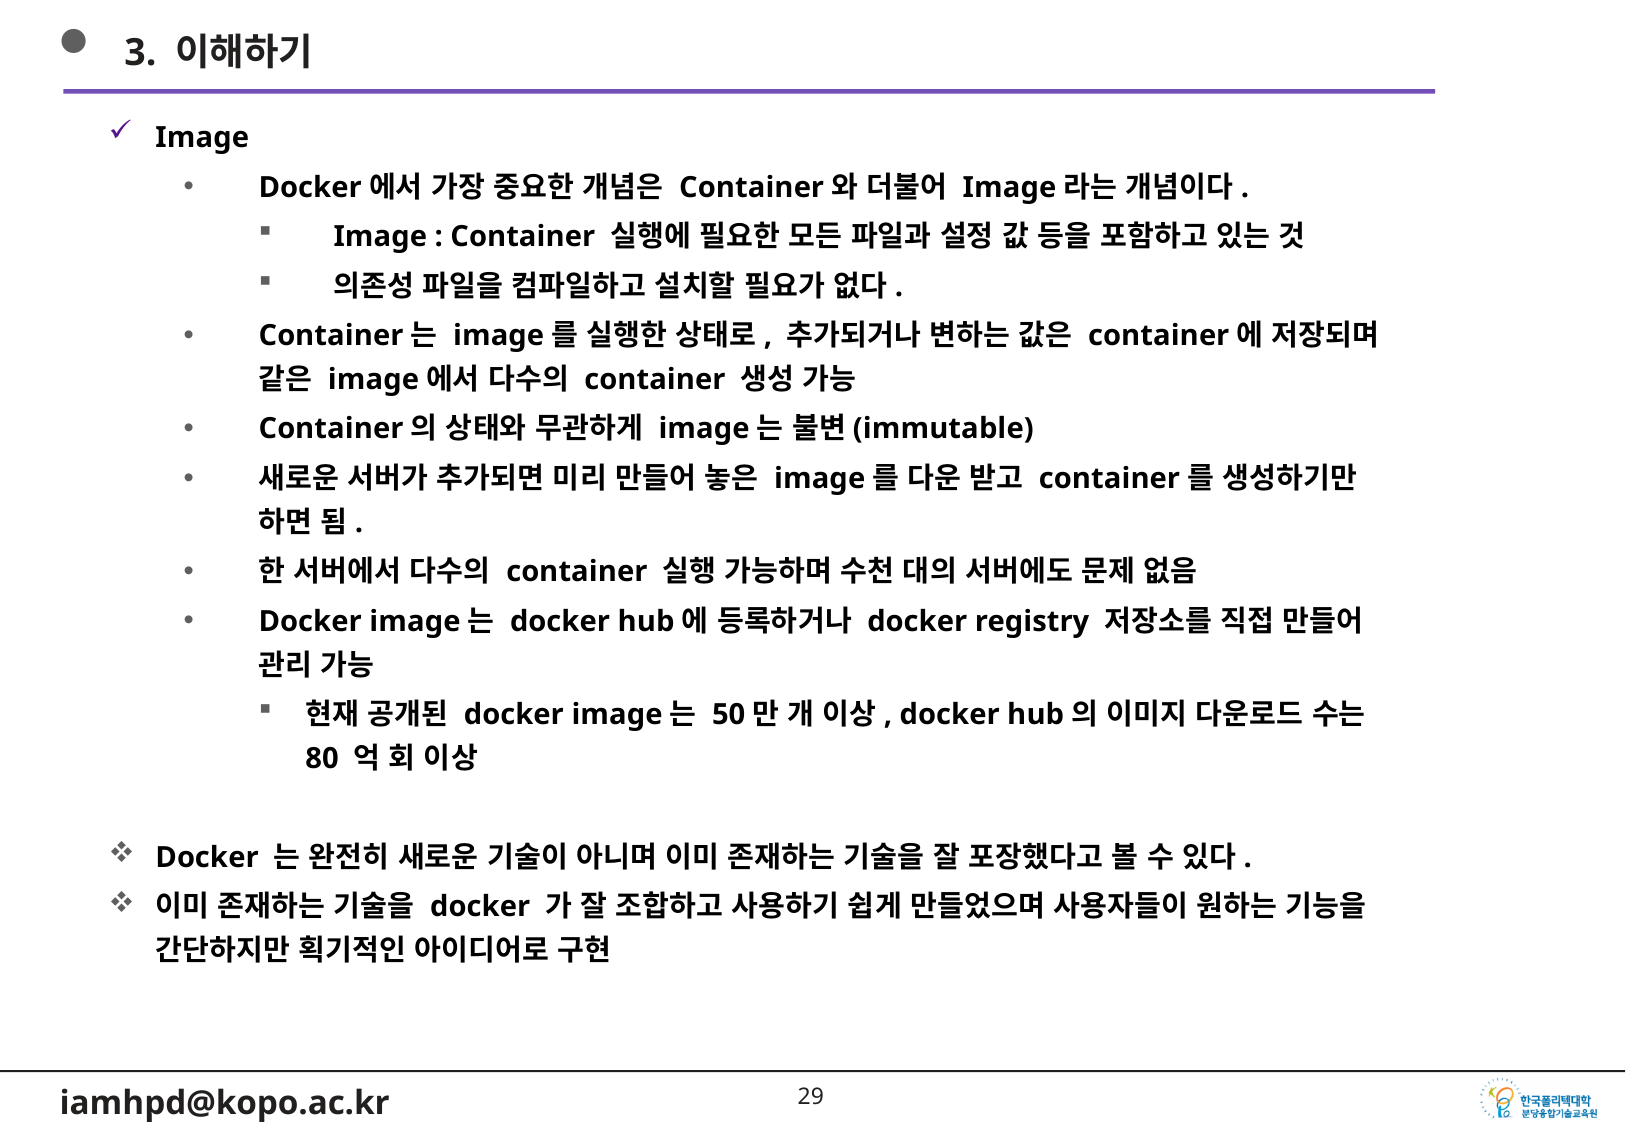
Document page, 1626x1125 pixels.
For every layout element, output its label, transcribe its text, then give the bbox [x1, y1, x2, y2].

text_box Image Docker에서 가장 중요한 개념은 Container와 더불어 Image라는 개념이다. Image : Container 실행에 필요한 모든 파일과 설정 값 등을 포함하고 있는 것 의존성 파일을 컴파일하고 설치할 필요가 없다. Container는 image를 실행한 상태로, 추가되거나 변하는 값은 container에 저장되며 같은 image에서 다수의 container 생성 가능 Container의 상태와 무관하게 image는 불변(immutable) 새로운 서버가 추가되면 미리 만들어 놓은 image를 다운 받고 container를 생성하기만 하면 됨. 한 서버에서 다수의 container 실행 가능하며 수천 대의 서버에도 문제 없음 Docker image는 docker hub에 등록하거나 docker registry 저장소를 직접 만들어 관리 가능 현재 공개된 docker image는 50만 개 이상, docker hub의 이미지 다운로드 수는 80 억 회 이상 Docker 는 완전히 새로운 기술이 아니며 이미 존재하는 기술을 잘 포장했다고 볼 수 있다. 이미 존재하는 기술을 docker 가 잘 조합하고 사용하기 쉽게 만들었으며 사용자들이 원하는 기능을 간단하지만 획기적인 아이디어로 구현 [87, 97, 1412, 519]
text_box [44, 0, 1604, 114]
picture [1476, 1073, 1604, 1125]
text_box 28 [765, 1072, 857, 1123]
text_box 3. 이해하기 [109, 20, 943, 93]
